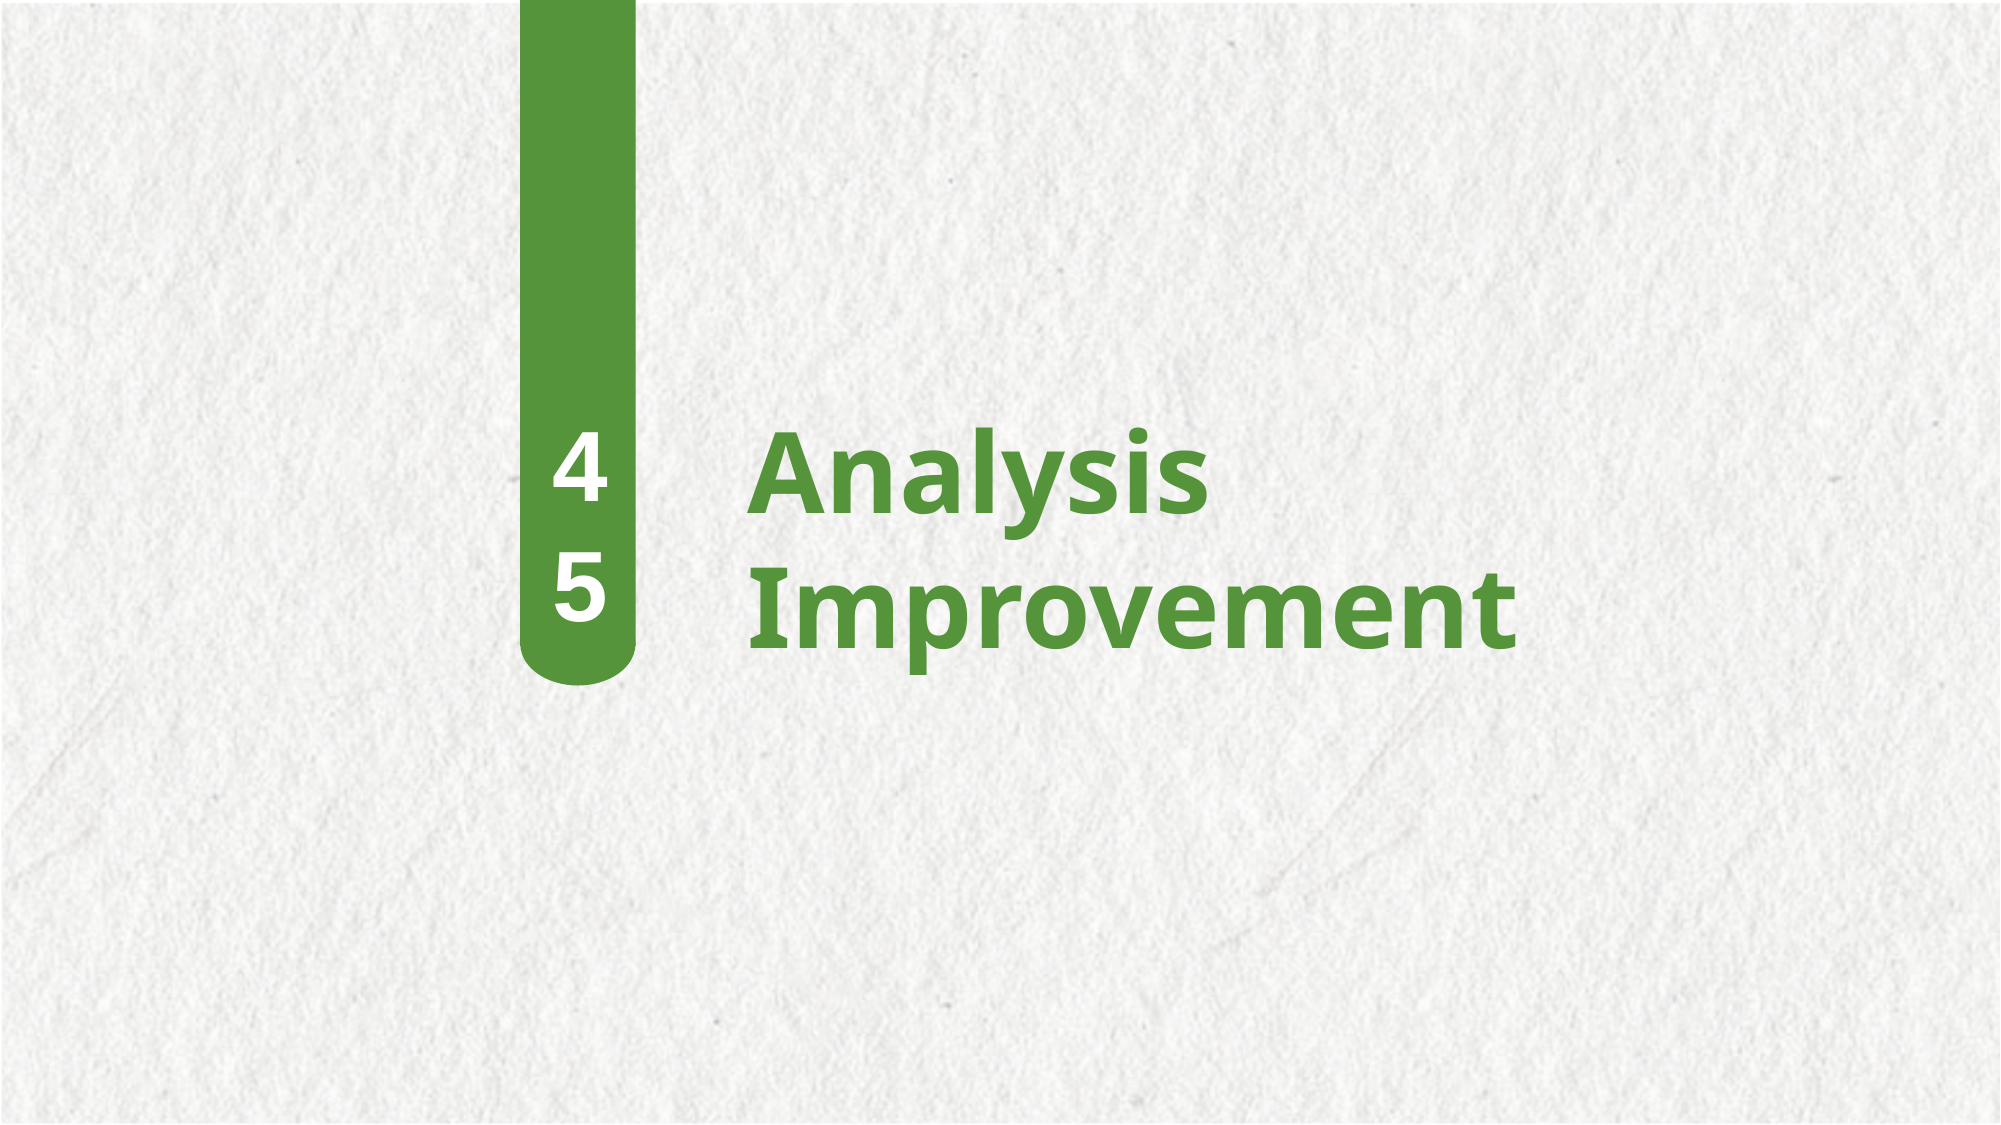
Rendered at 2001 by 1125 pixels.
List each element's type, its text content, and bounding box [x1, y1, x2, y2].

text_box Analysis Improvement [732, 393, 1541, 779]
picture [3, 2, 2000, 1125]
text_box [520, 0, 636, 686]
